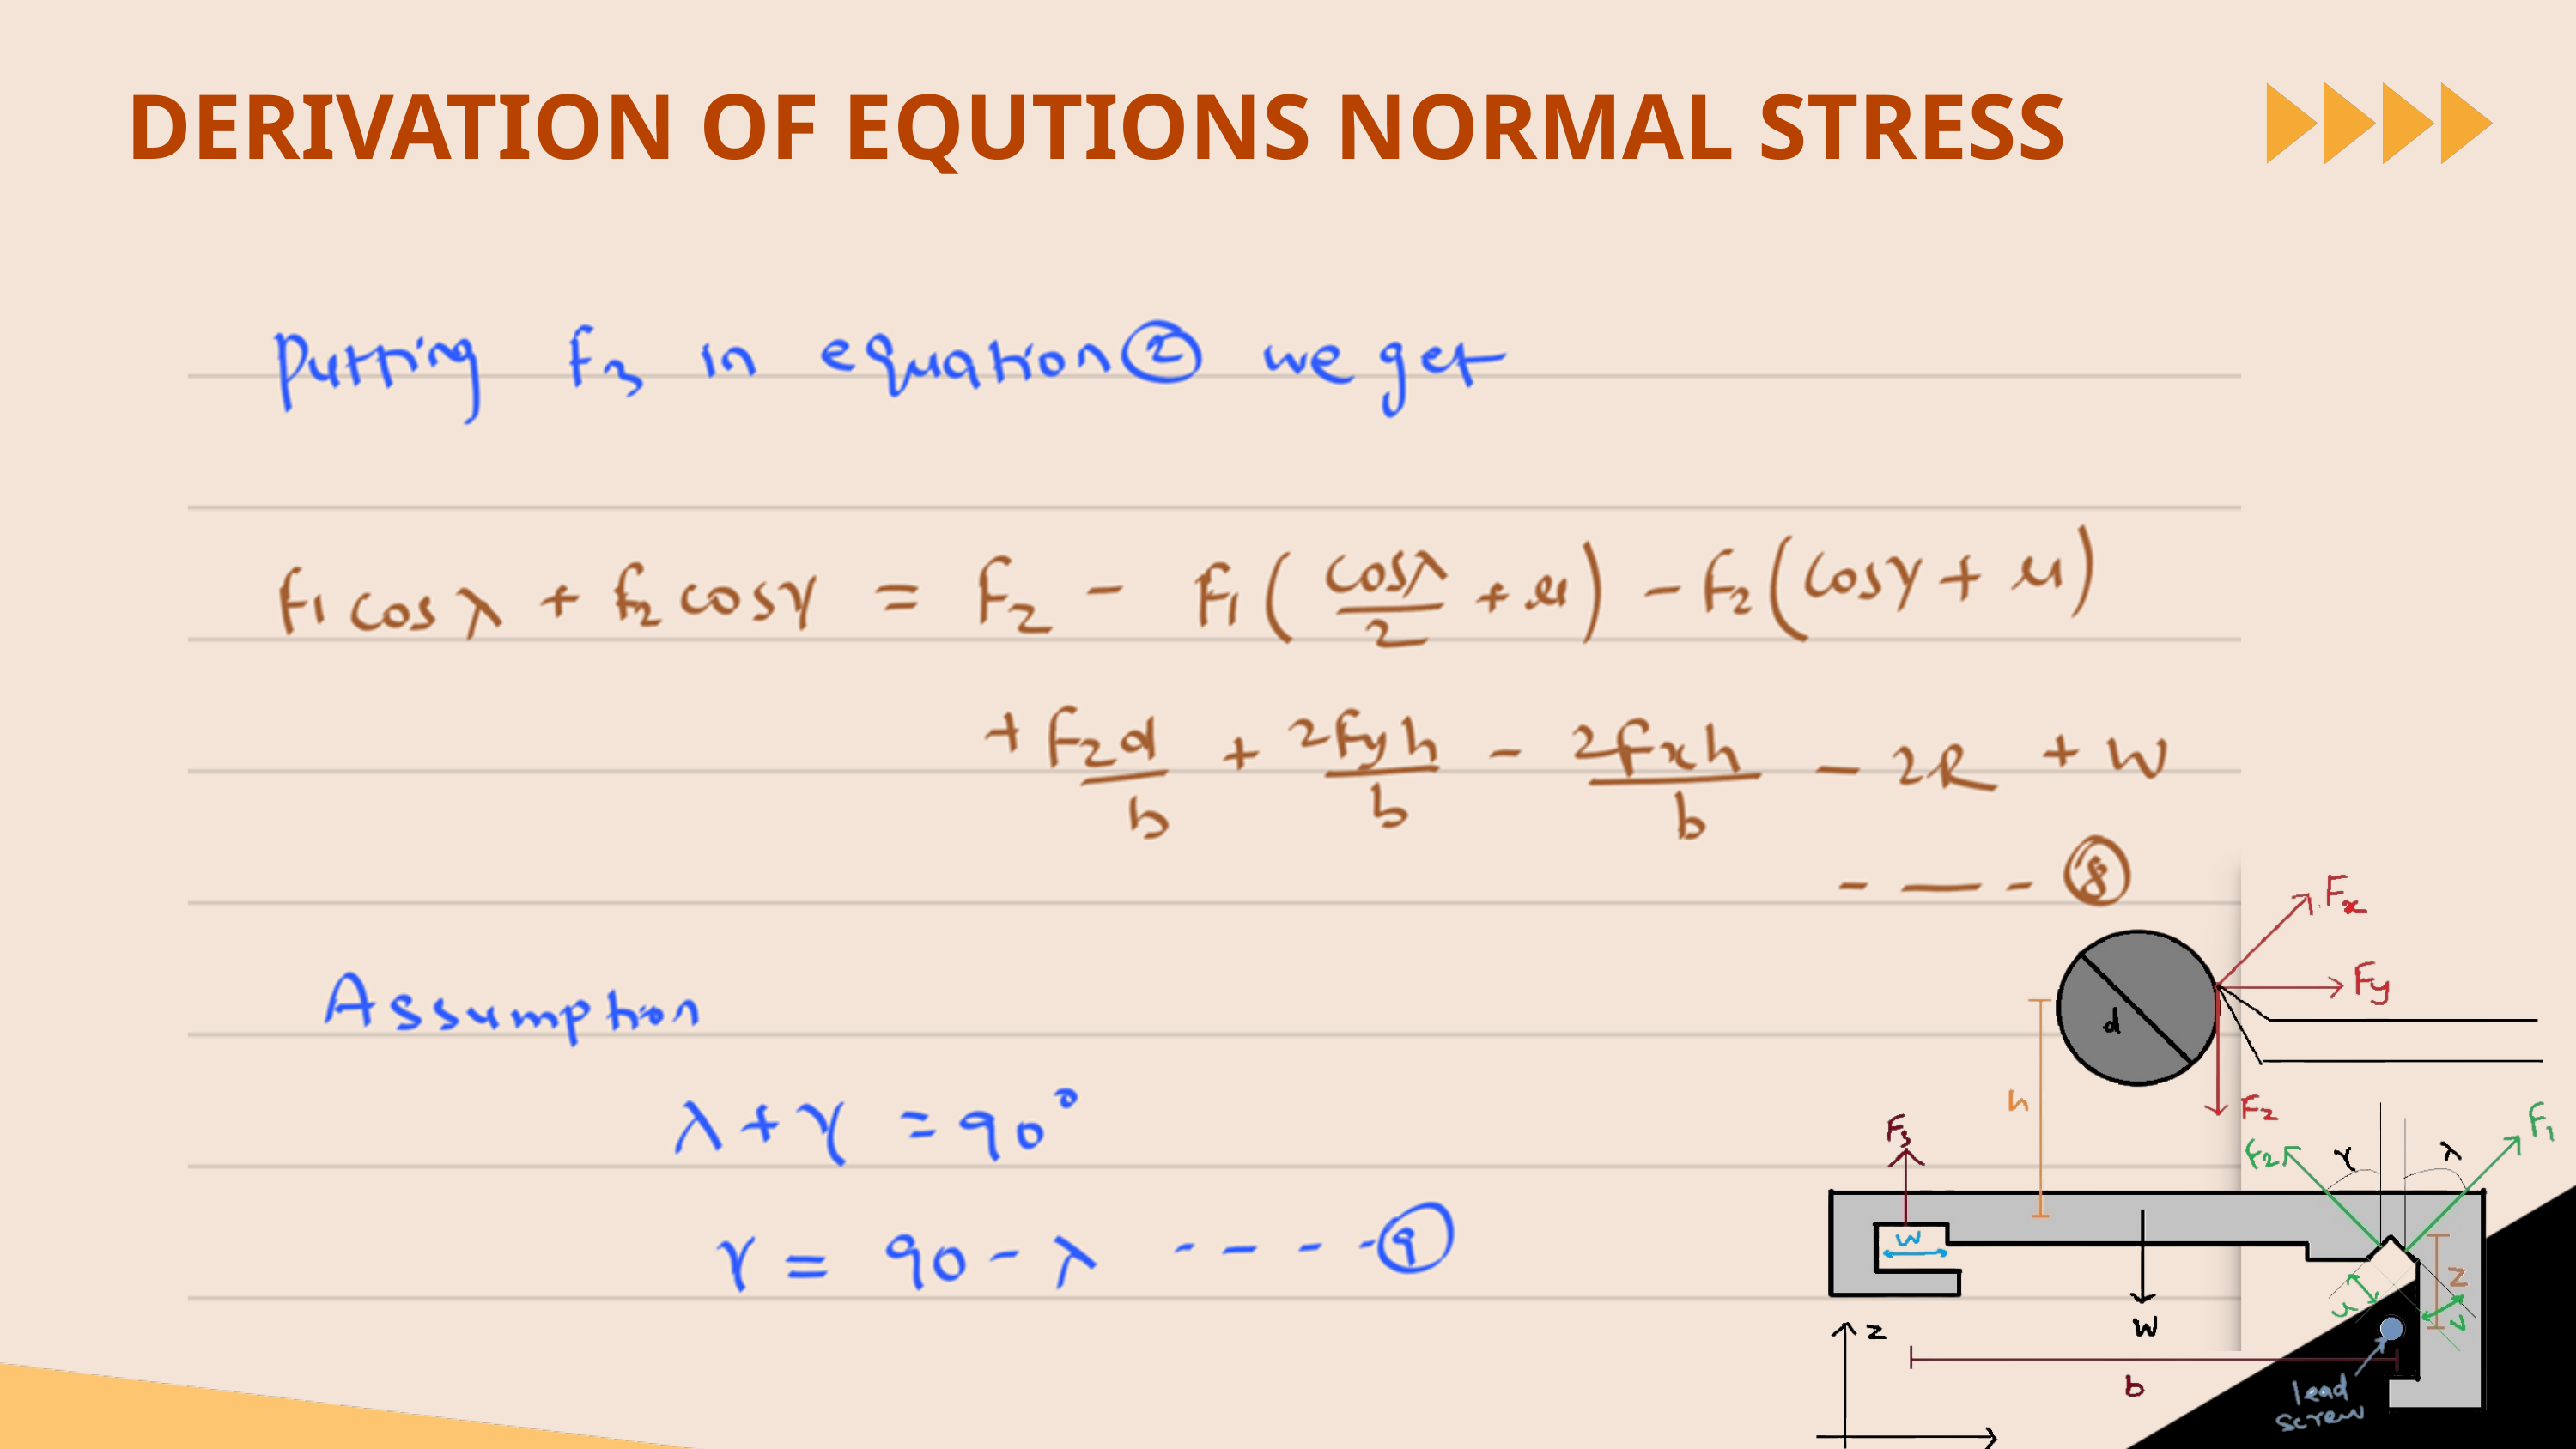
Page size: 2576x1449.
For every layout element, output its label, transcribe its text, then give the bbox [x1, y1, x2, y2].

text_box DERIVATION OF EQUTIONS NORMAL STRESS [125, 74, 2267, 178]
text_box [2267, 82, 2493, 165]
text_box [187, 294, 2242, 1352]
text_box [0, 1160, 1809, 1449]
text_box [1809, 861, 2576, 1449]
